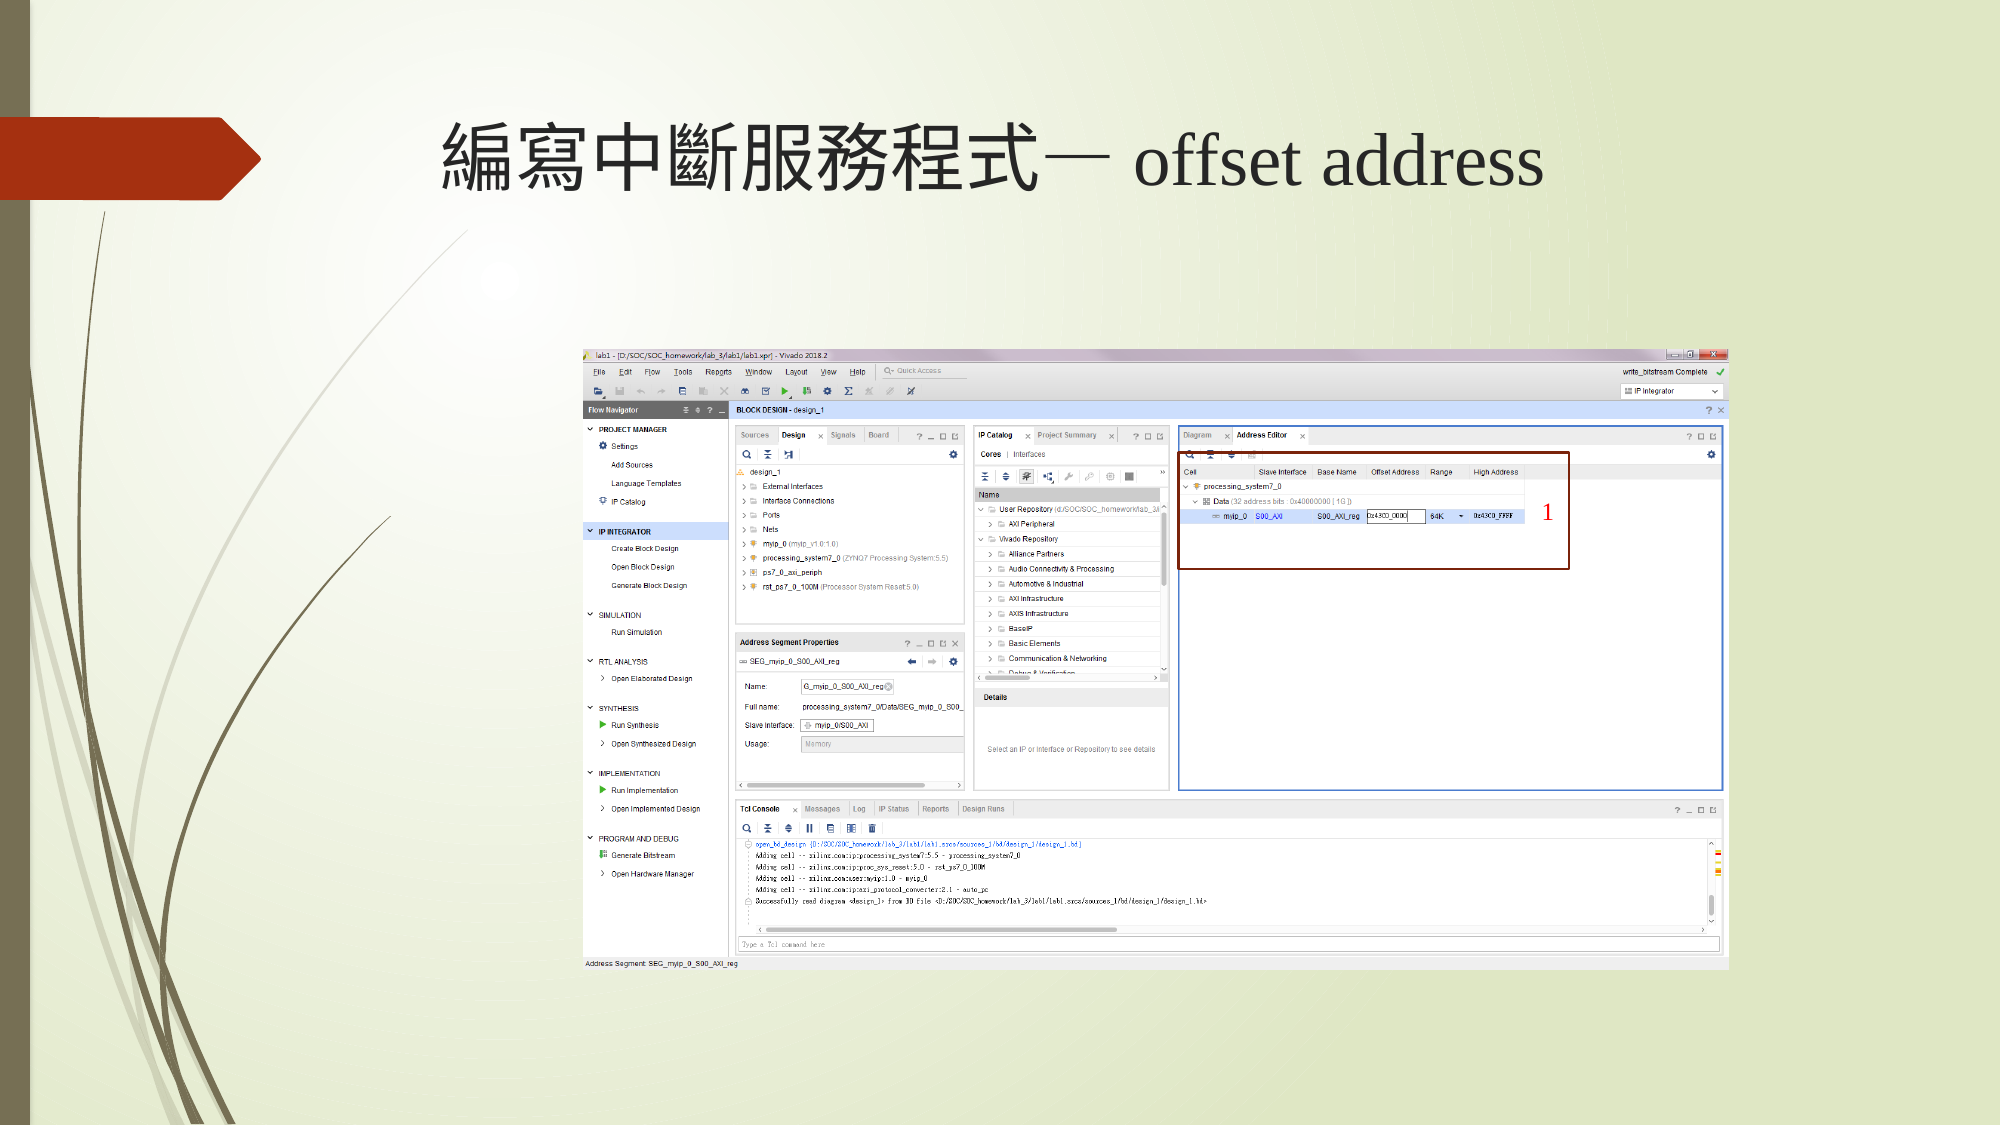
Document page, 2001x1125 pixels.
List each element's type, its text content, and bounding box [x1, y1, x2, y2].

title 編寫中斷服務程式—offset address [425, 102, 1888, 313]
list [583, 349, 1729, 971]
